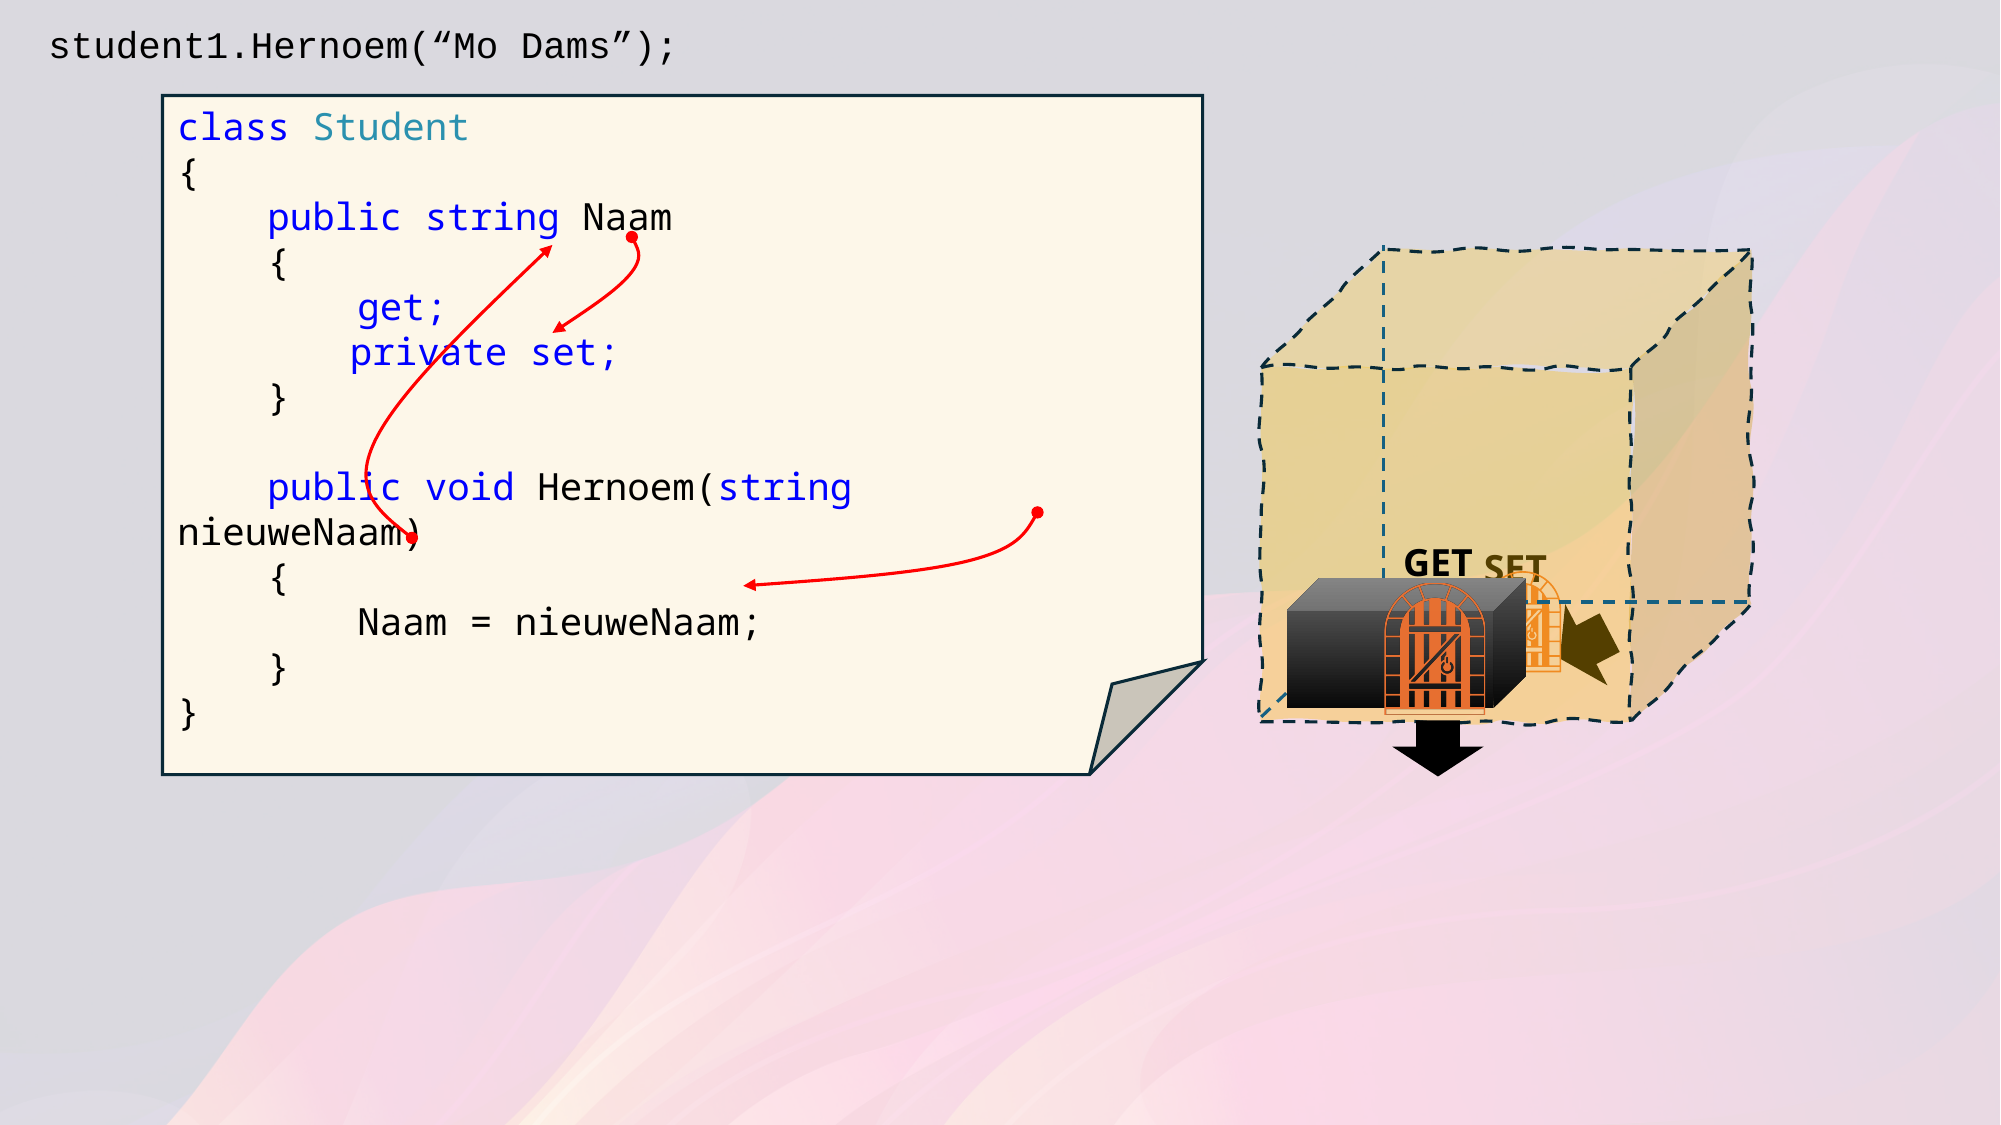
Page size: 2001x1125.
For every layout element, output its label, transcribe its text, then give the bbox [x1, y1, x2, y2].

text_box class Student { public string Naam { get; private set; } public void Hernoem(string nieuweNaam) { Naam = nieuweNaam; } } [162, 95, 1118, 741]
text_box student1.Hernoem(“Mo Dams”); [33, 13, 872, 74]
text_box [743, 506, 1044, 592]
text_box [1260, 244, 1756, 723]
text_box [160, 93, 1208, 777]
text_box [364, 244, 553, 544]
picture [1383, 582, 1486, 716]
text_box [1392, 723, 1484, 777]
text_box [552, 230, 641, 333]
